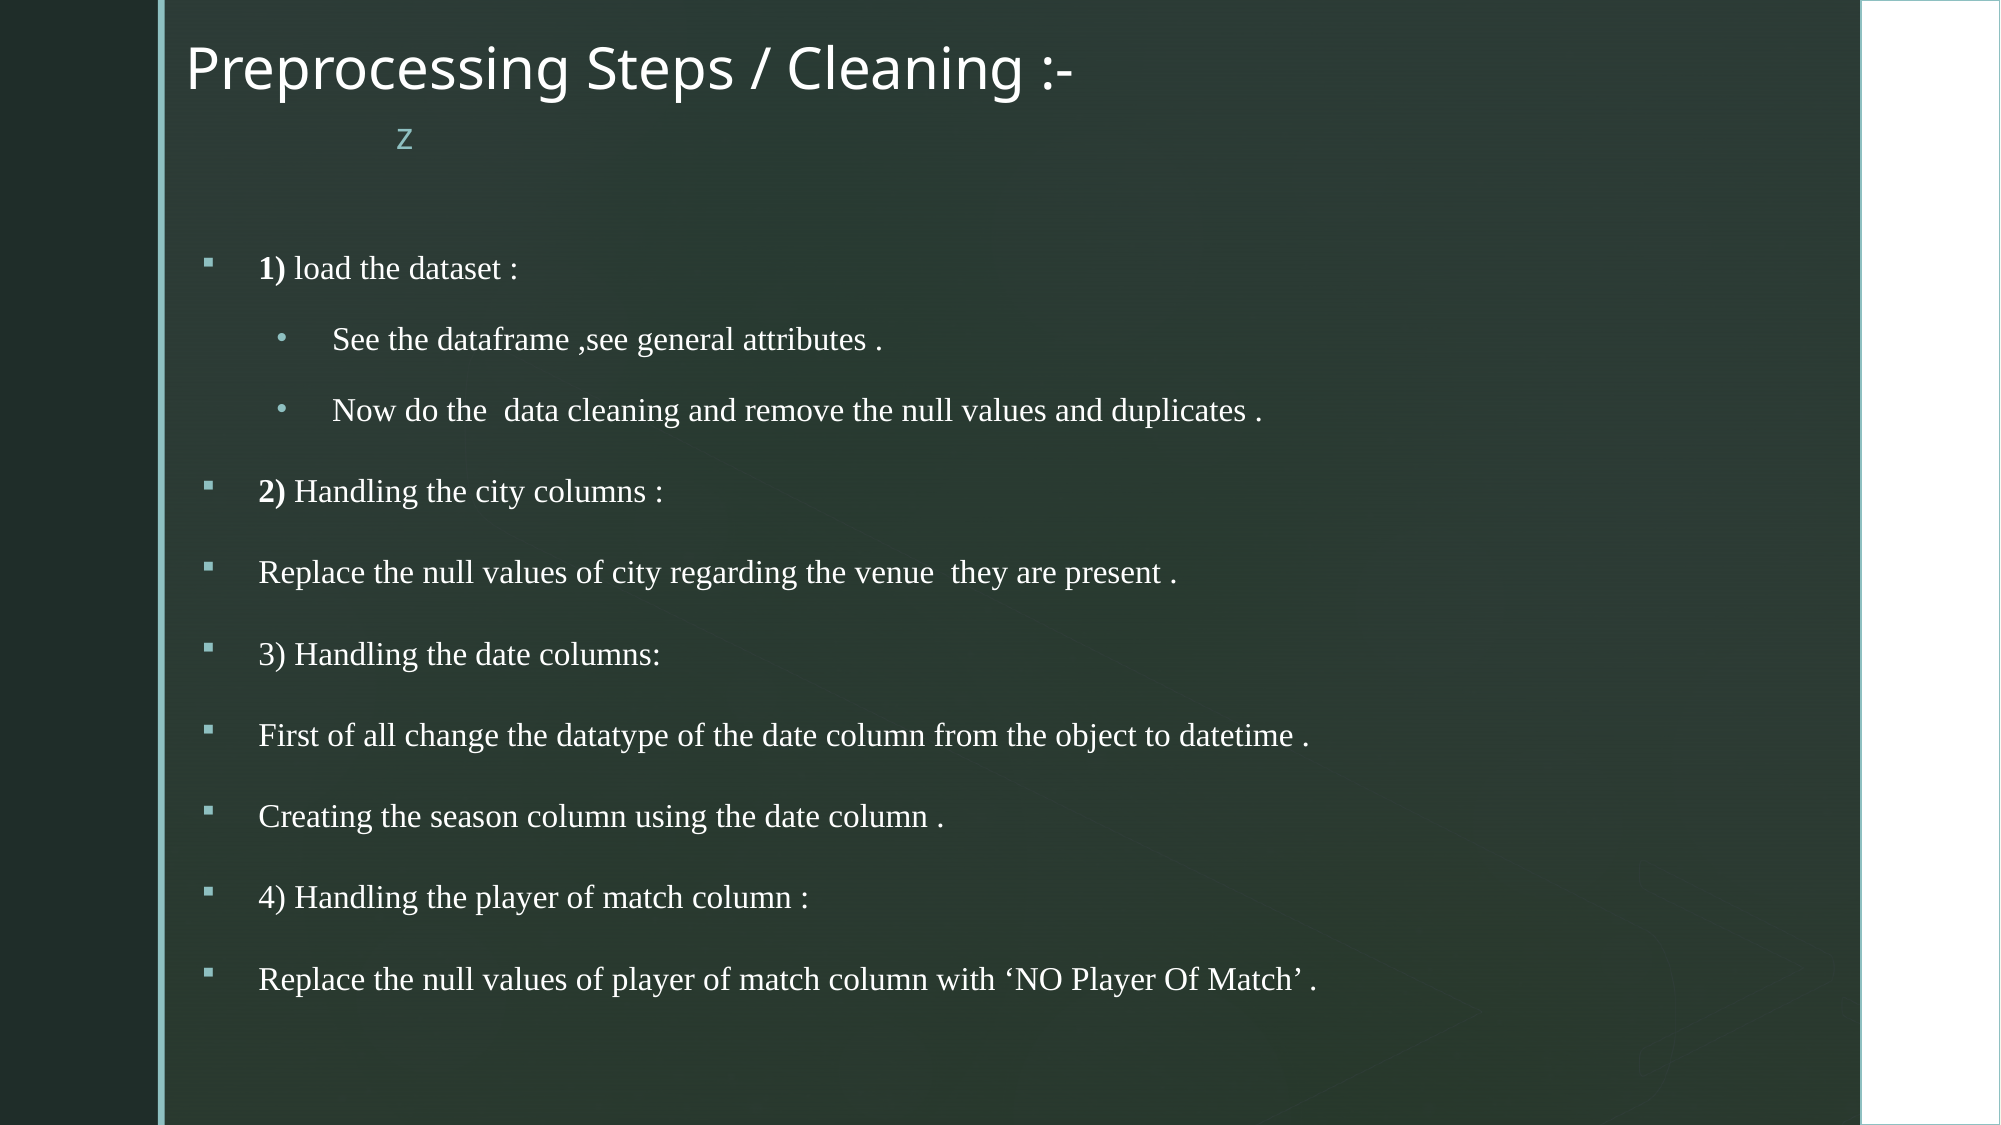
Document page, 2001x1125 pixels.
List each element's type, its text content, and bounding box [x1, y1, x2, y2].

title Preprocessing Steps / Cleaning :- [169, 32, 1190, 152]
text_box [1860, 0, 2000, 1125]
list 1) load the dataset : See the dataframe ,see general attributes . Now do the data cleaning and remove the null values and duplicates . 2) Handling the city columns : Replace the null values of city regarding the venue they are present . 3) Handling the date columns: First of all change the datatype of the date column from the object to datetime . Creating the season column using the date column . 4) Handling the player of match column : Replace the null values of player of match column with ‘NO Player Of Match’ . [186, 127, 1734, 1109]
